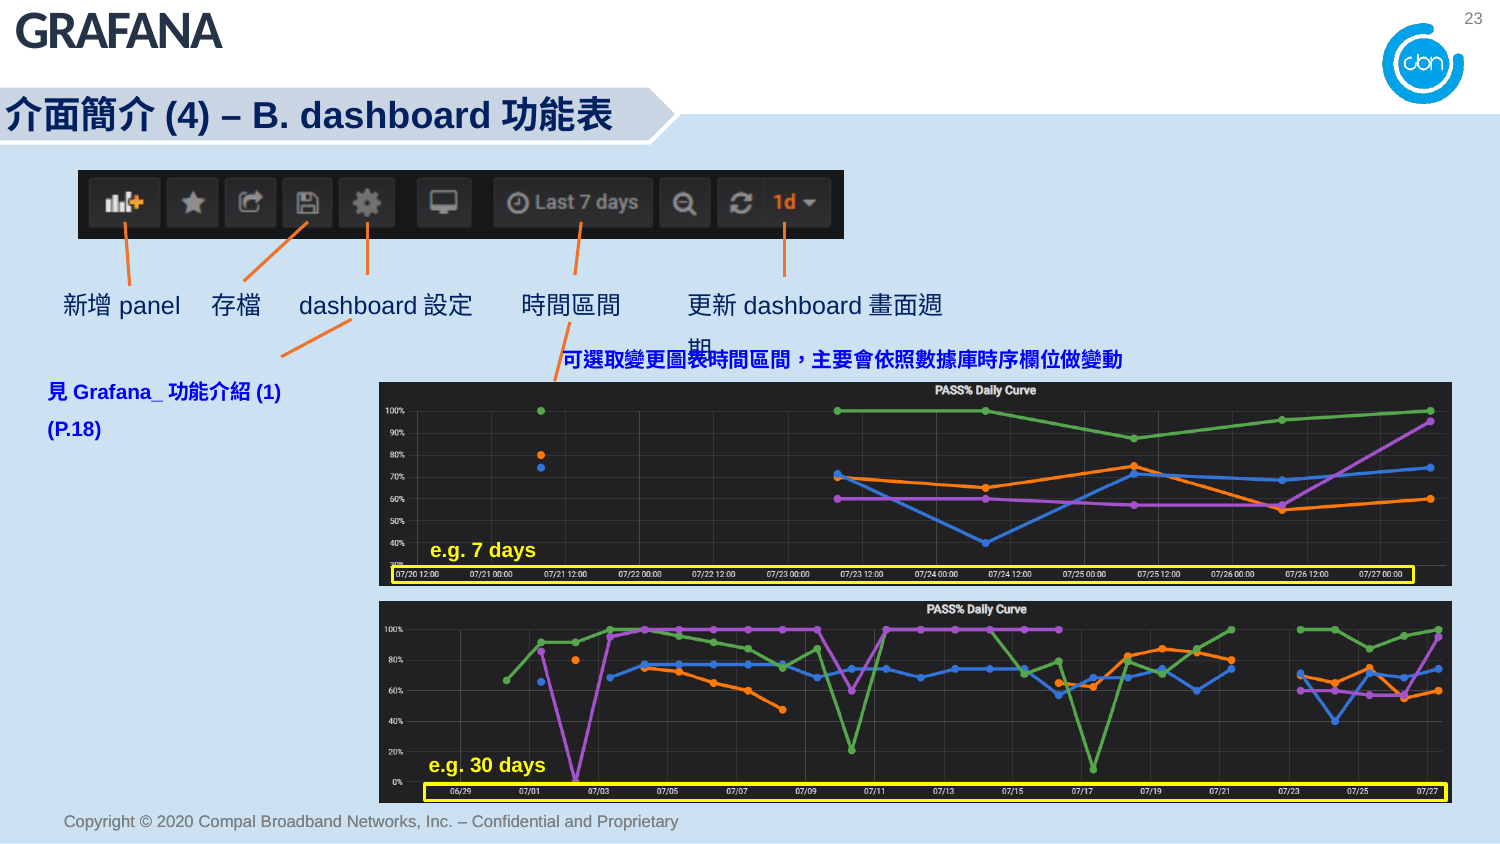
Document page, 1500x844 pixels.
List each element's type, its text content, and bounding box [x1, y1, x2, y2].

text_box 時間區間 [506, 266, 645, 327]
text_box 見Grafana_功能介紹(1) (P.18) [32, 358, 352, 448]
text_box 可選取變更圖表時間區間，主要會依照數據庫時序欄位做變動 [575, 326, 1383, 379]
slide_number 23 [1423, 0, 1498, 36]
picture [1382, 72, 1412, 104]
text_box 新增panel [48, 267, 196, 328]
text_box 存檔 [196, 267, 284, 328]
text_box 更新dashboard畫面週期 [673, 267, 983, 326]
picture [1394, 35, 1464, 93]
text_box 介面簡介(4) – B. dashboard功能表 [0, 83, 681, 145]
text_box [124, 221, 130, 287]
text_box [379, 381, 1452, 587]
picture [77, 169, 844, 240]
picture [1434, 74, 1464, 104]
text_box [554, 321, 571, 380]
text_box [574, 221, 582, 276]
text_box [280, 318, 352, 358]
text_box grafana [0, 0, 1375, 86]
picture [1382, 23, 1415, 56]
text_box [379, 600, 1452, 803]
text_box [243, 221, 309, 282]
text_box dashboard設定 [284, 267, 505, 328]
